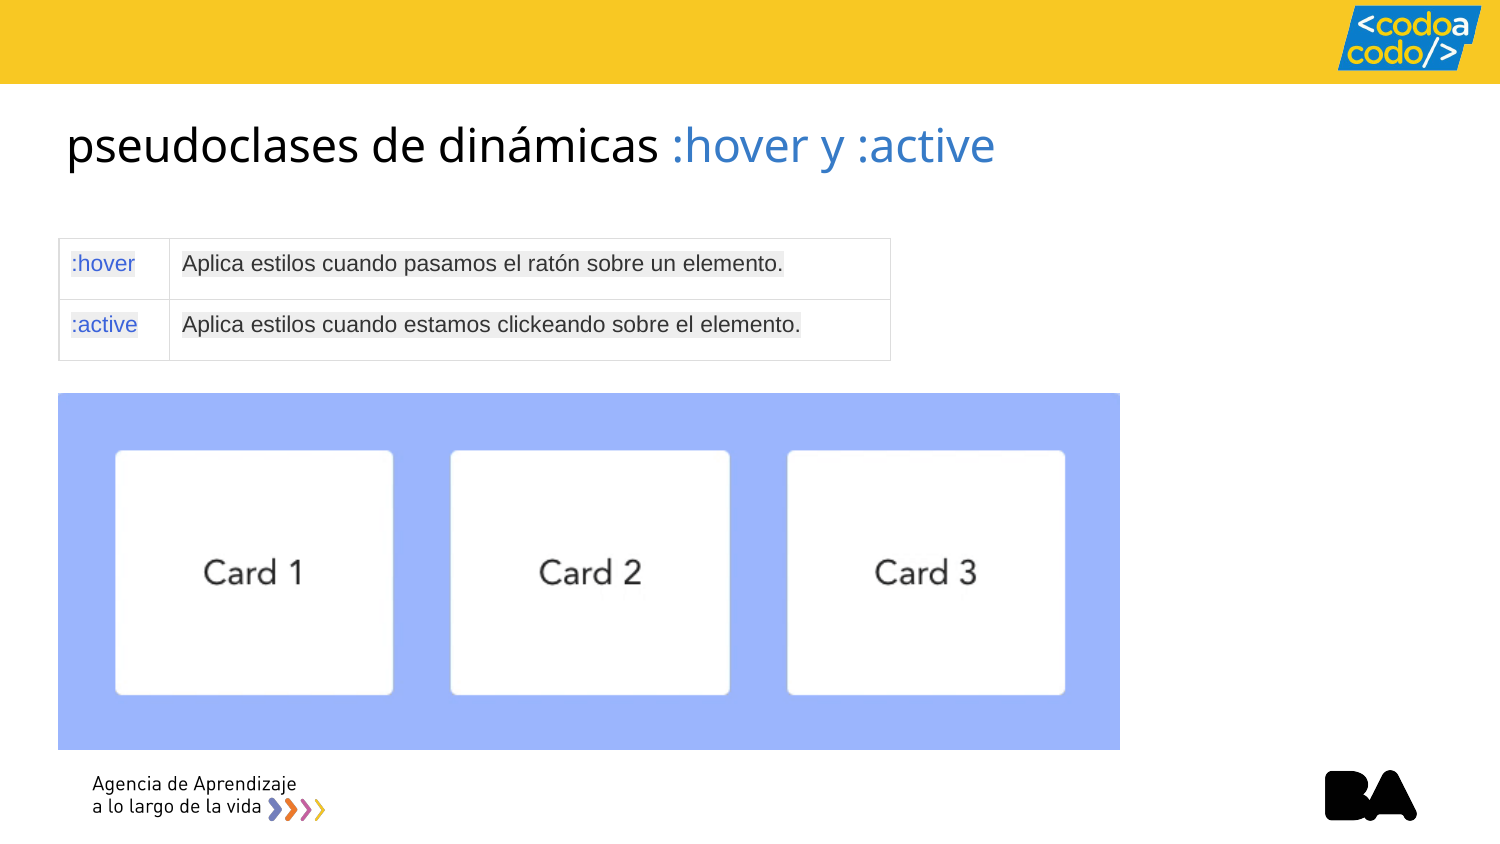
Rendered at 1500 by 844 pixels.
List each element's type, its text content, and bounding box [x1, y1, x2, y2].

picture [1337, 5, 1482, 71]
table_header Aplica estilos cuando pasamos el ratón sobre un elemento. [170, 239, 890, 299]
picture [70, 756, 344, 835]
picture [1325, 770, 1417, 821]
title pseudoclases de dinámicas :hover y :active [51, 98, 1449, 192]
table_cell :active [60, 300, 169, 360]
picture [58, 392, 1120, 750]
table_header :hover [60, 239, 169, 299]
table_cell Aplica estilos cuando estamos clickeando sobre el elemento. [170, 300, 890, 360]
